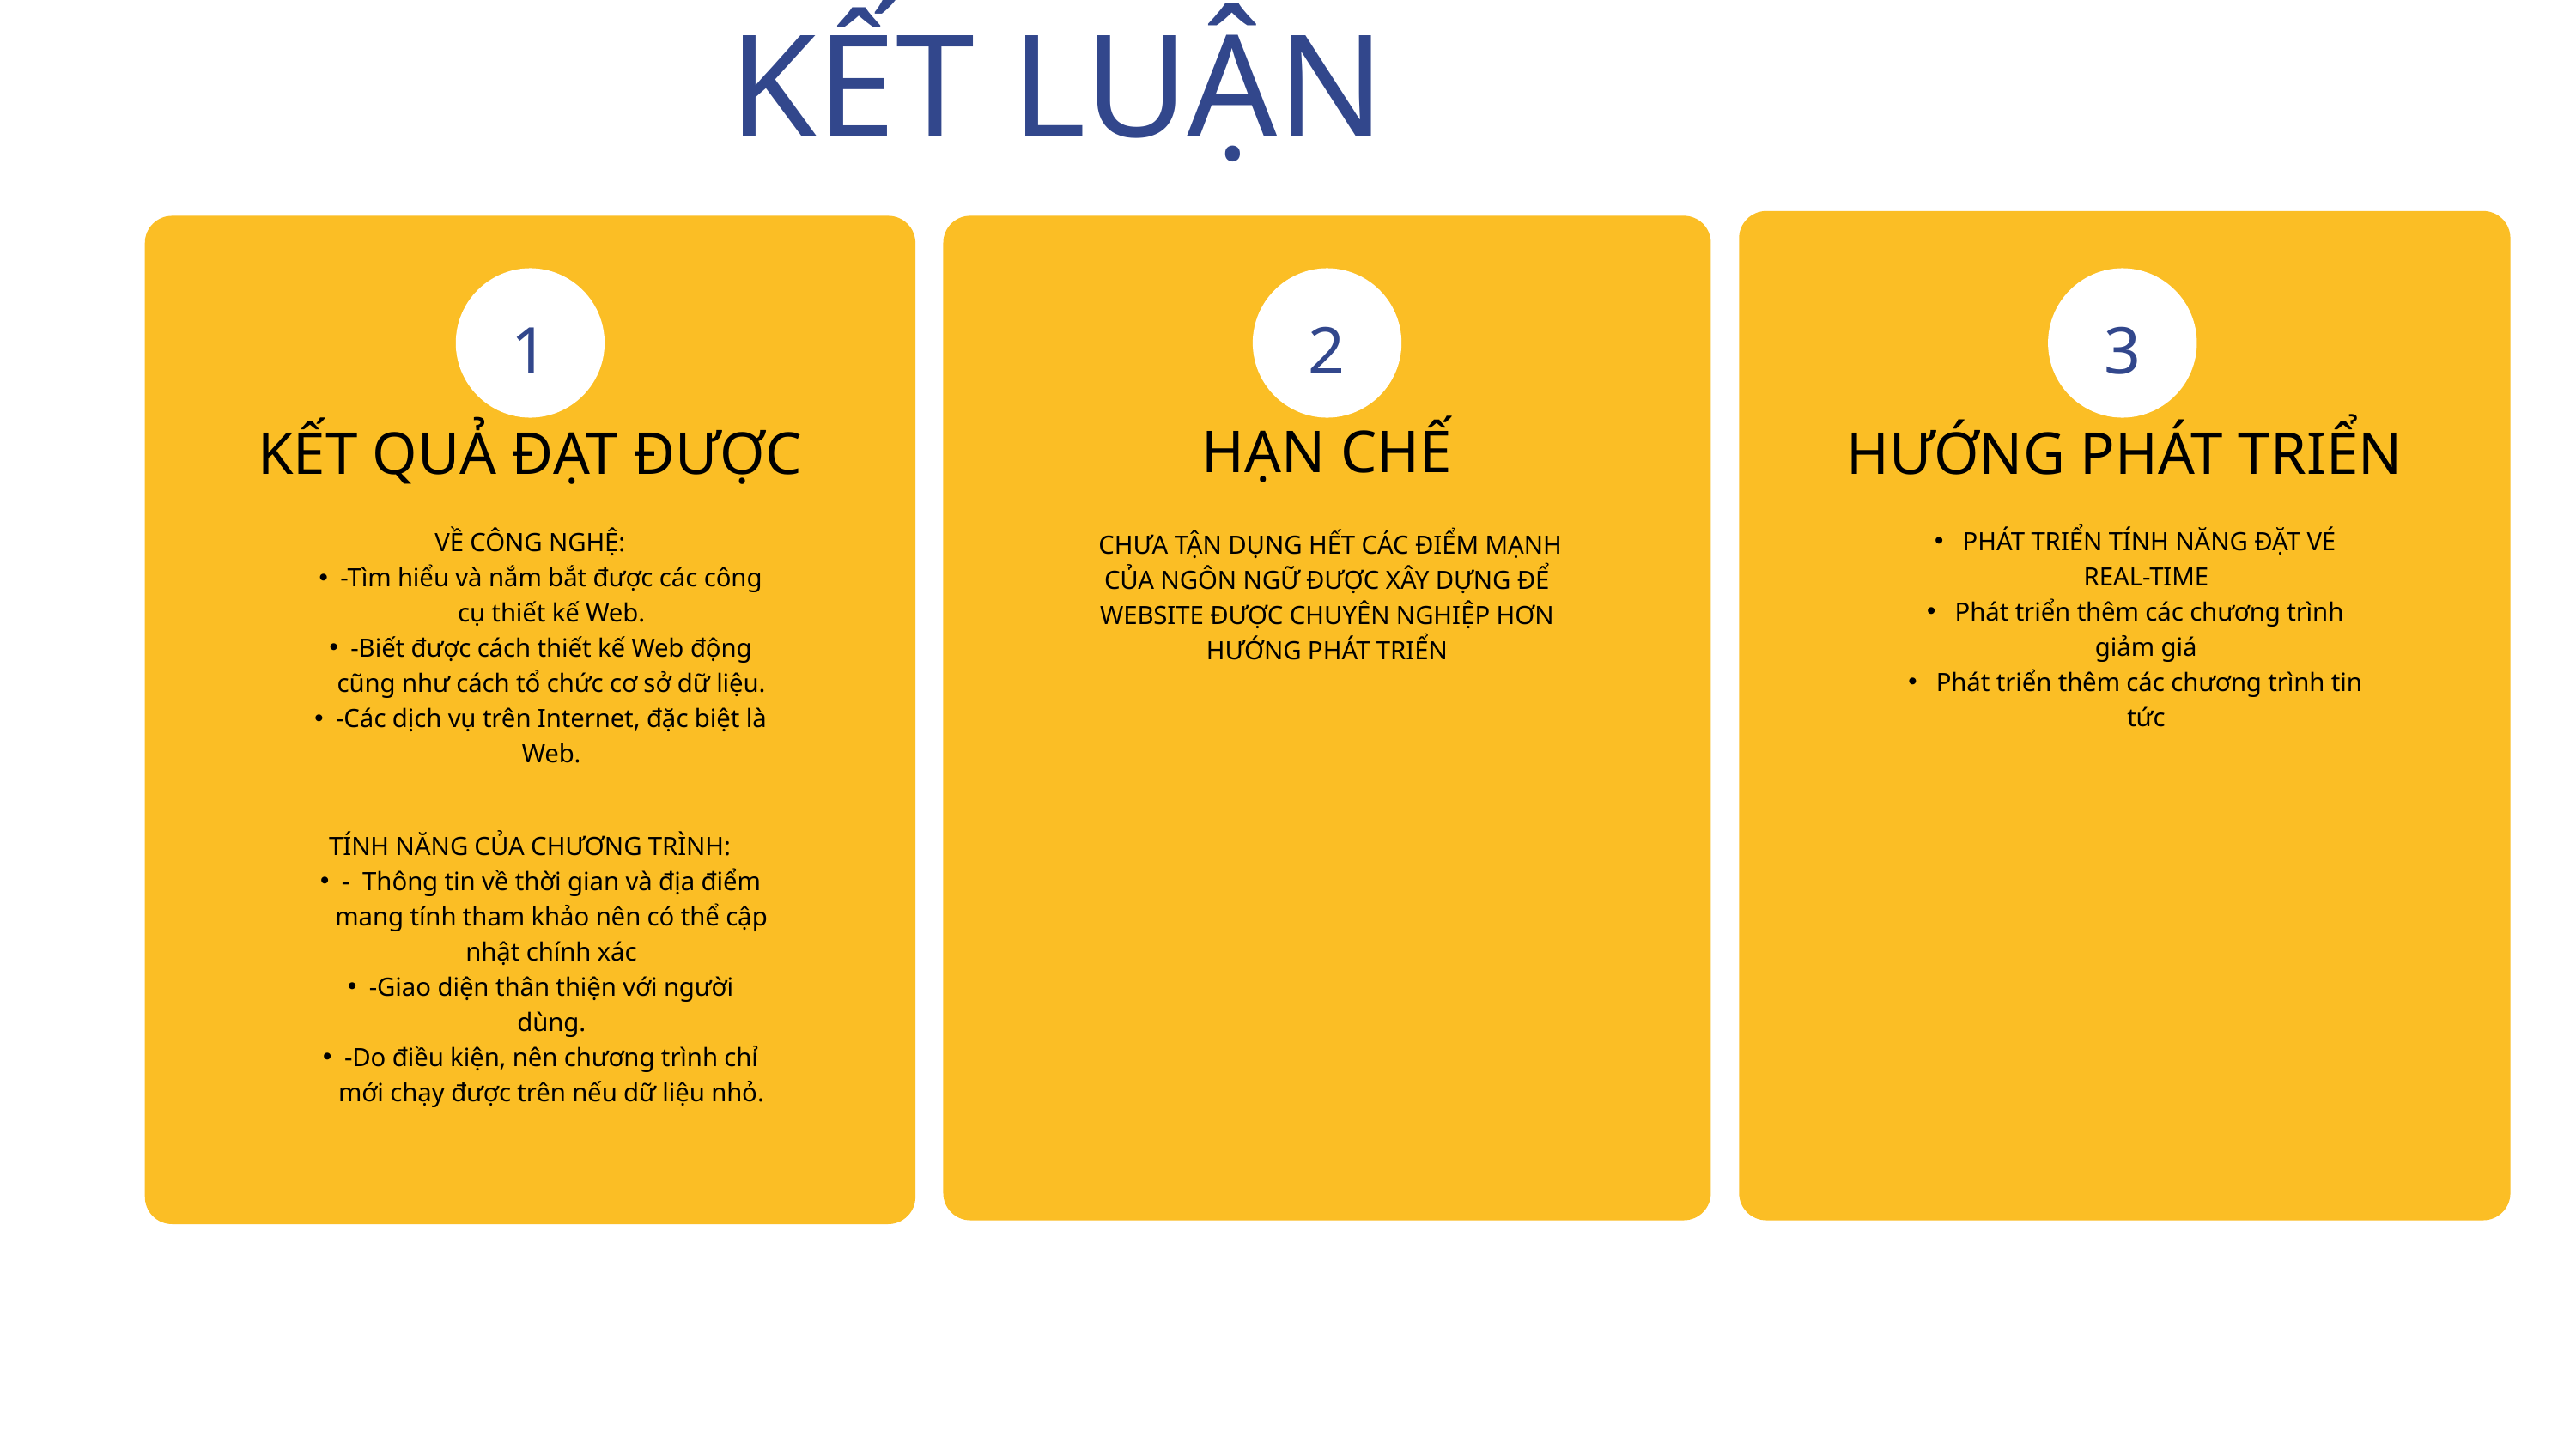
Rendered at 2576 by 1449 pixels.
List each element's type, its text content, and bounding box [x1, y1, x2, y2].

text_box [2047, 268, 2198, 418]
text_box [455, 268, 605, 418]
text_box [943, 215, 1711, 1221]
text_box KẾT LUẬN [729, 9, 1996, 166]
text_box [144, 215, 916, 1225]
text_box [1739, 210, 2511, 1221]
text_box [1252, 268, 1402, 418]
